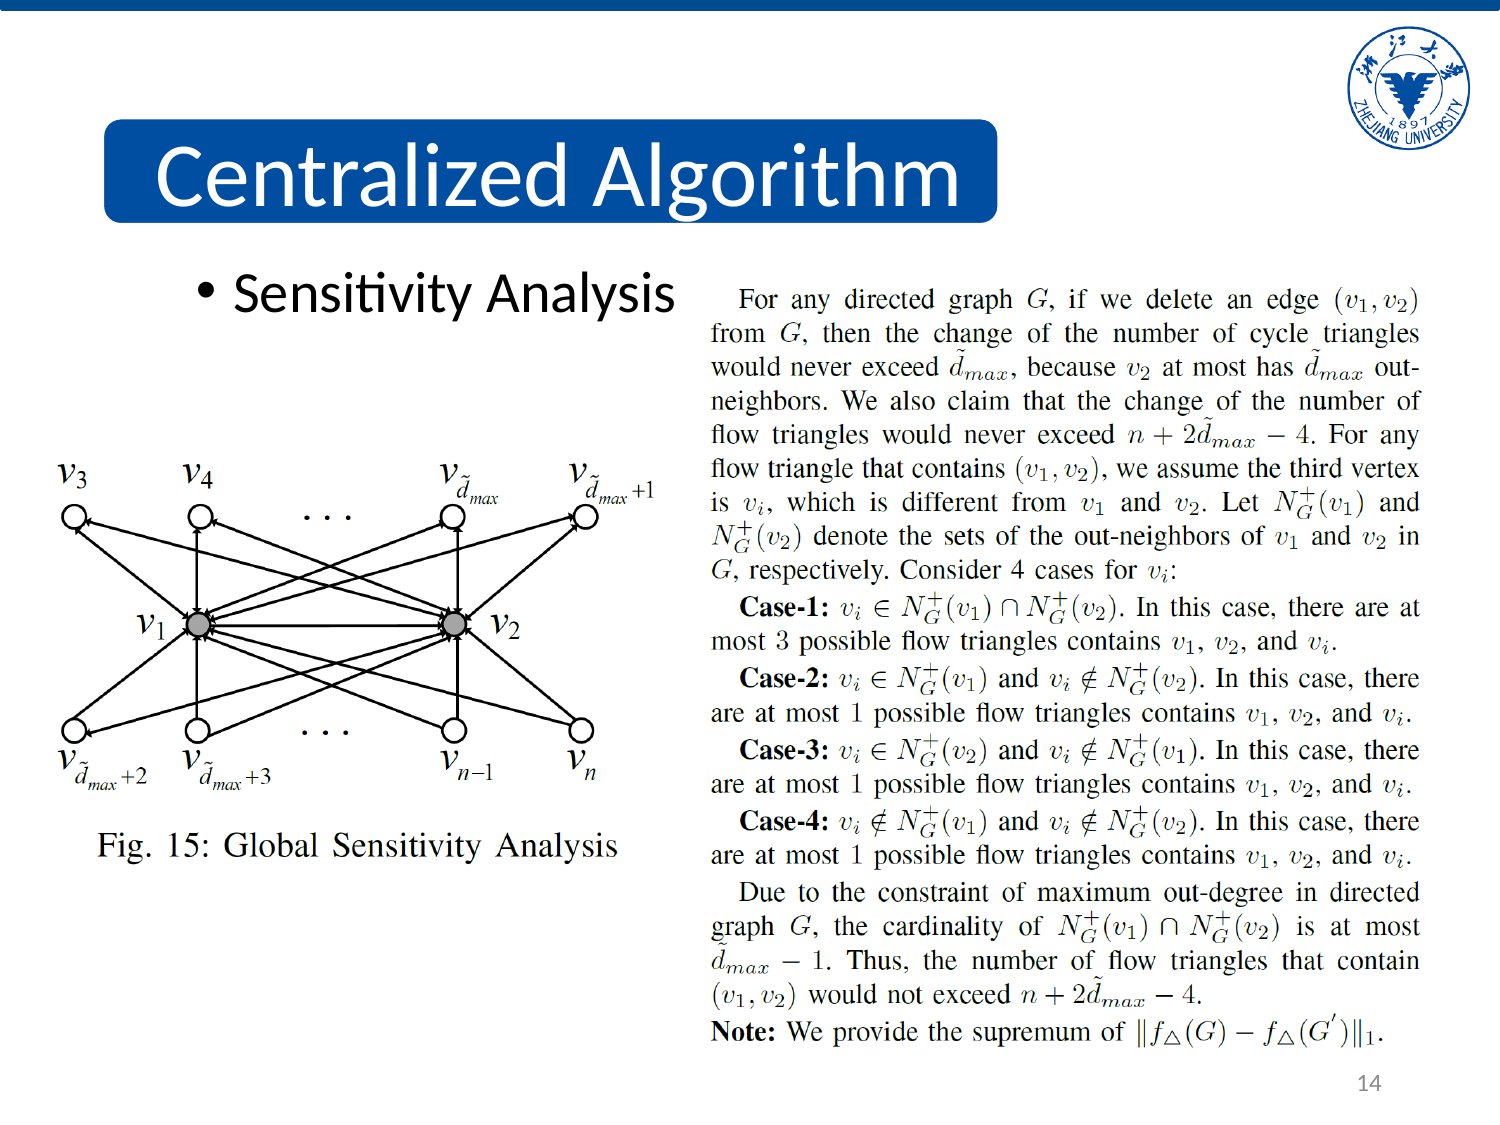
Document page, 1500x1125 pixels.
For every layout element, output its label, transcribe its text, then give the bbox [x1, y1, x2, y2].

picture [706, 283, 1426, 1052]
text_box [103, 118, 1013, 224]
picture [55, 458, 656, 866]
text_box Sensitivity Analysis [105, 246, 1450, 1125]
picture [1339, 18, 1478, 158]
